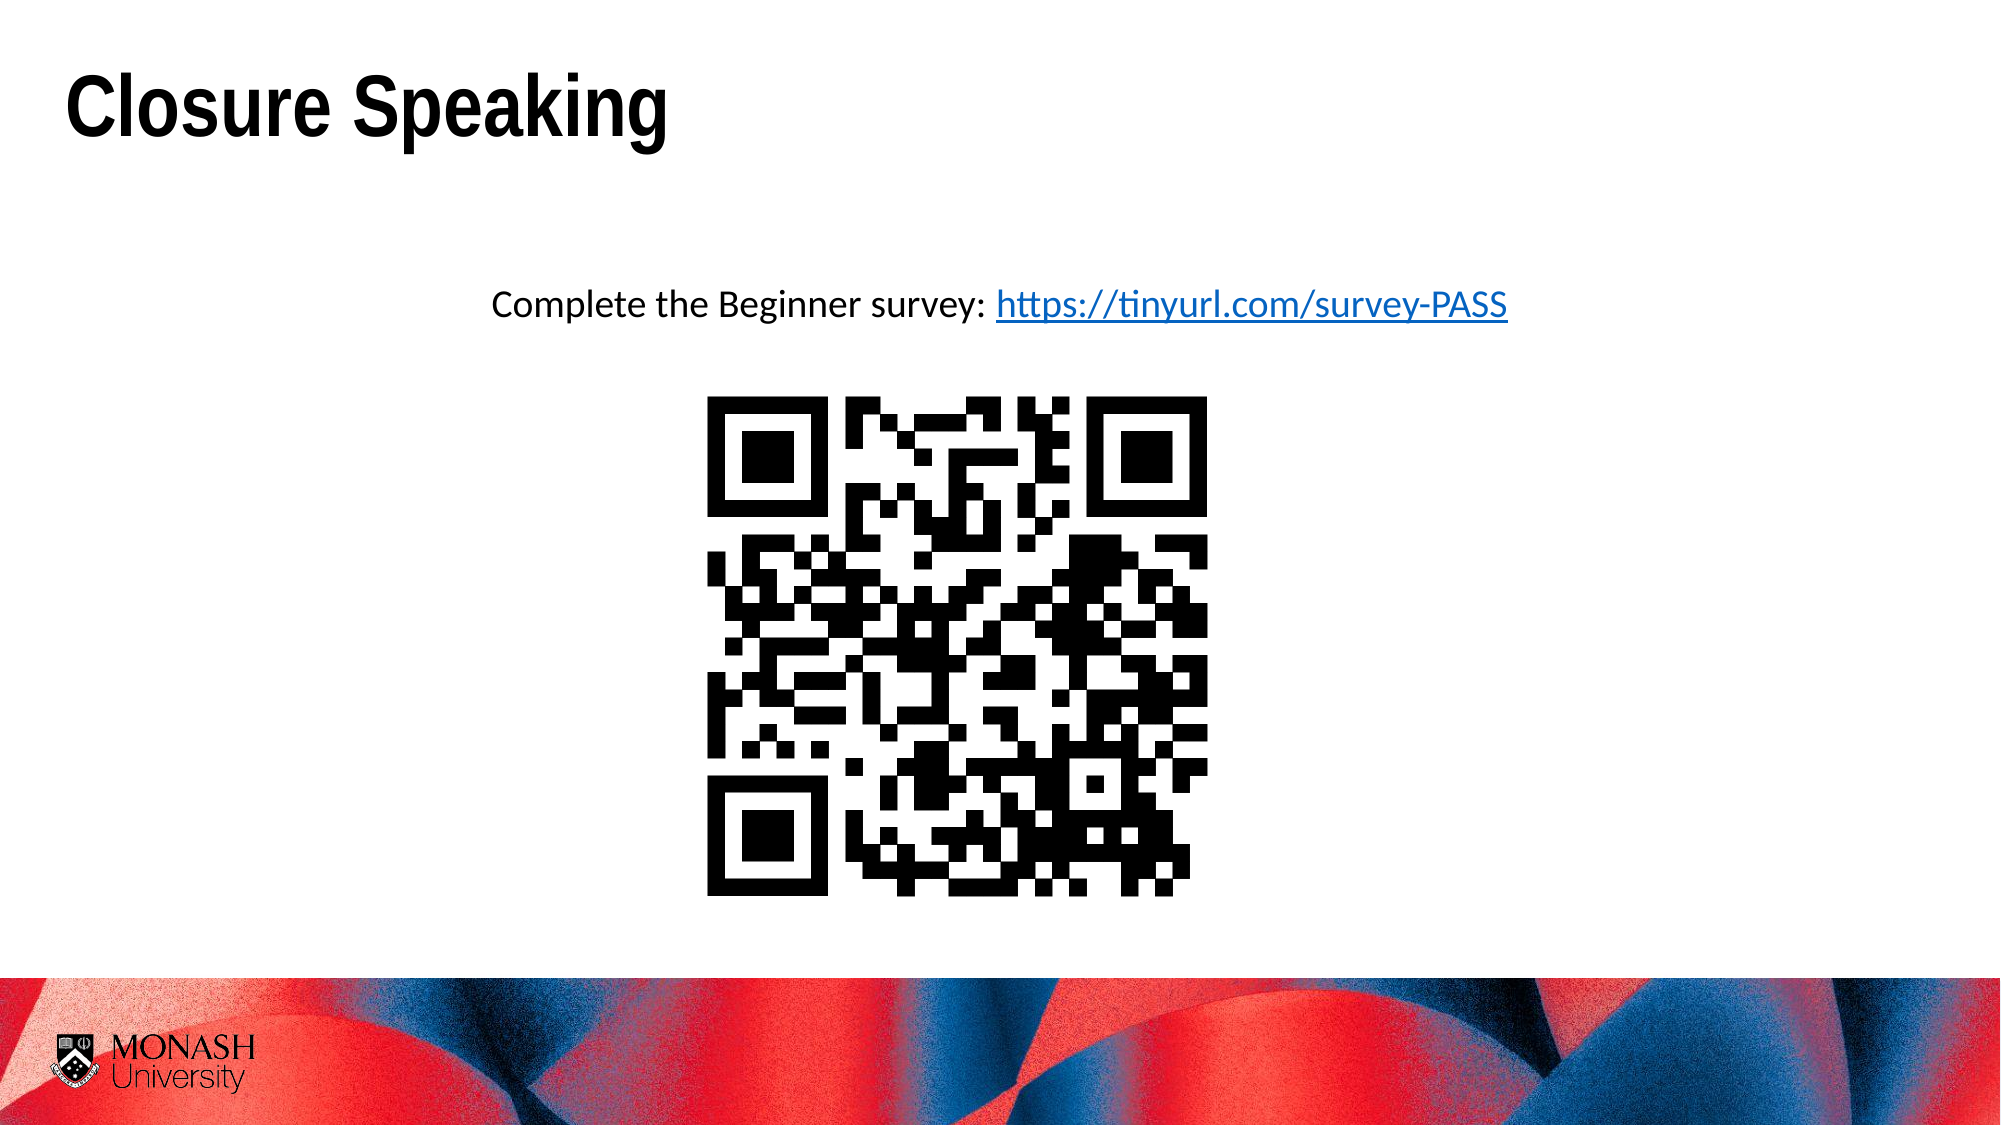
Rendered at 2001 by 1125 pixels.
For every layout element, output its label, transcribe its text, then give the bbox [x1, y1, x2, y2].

text_box Closure Speaking [50, 53, 1273, 175]
picture [0, 0, 2001, 1125]
text_box Complete the Beginner survey: https://tinyurl.com/survey-PASS [248, 255, 1752, 341]
